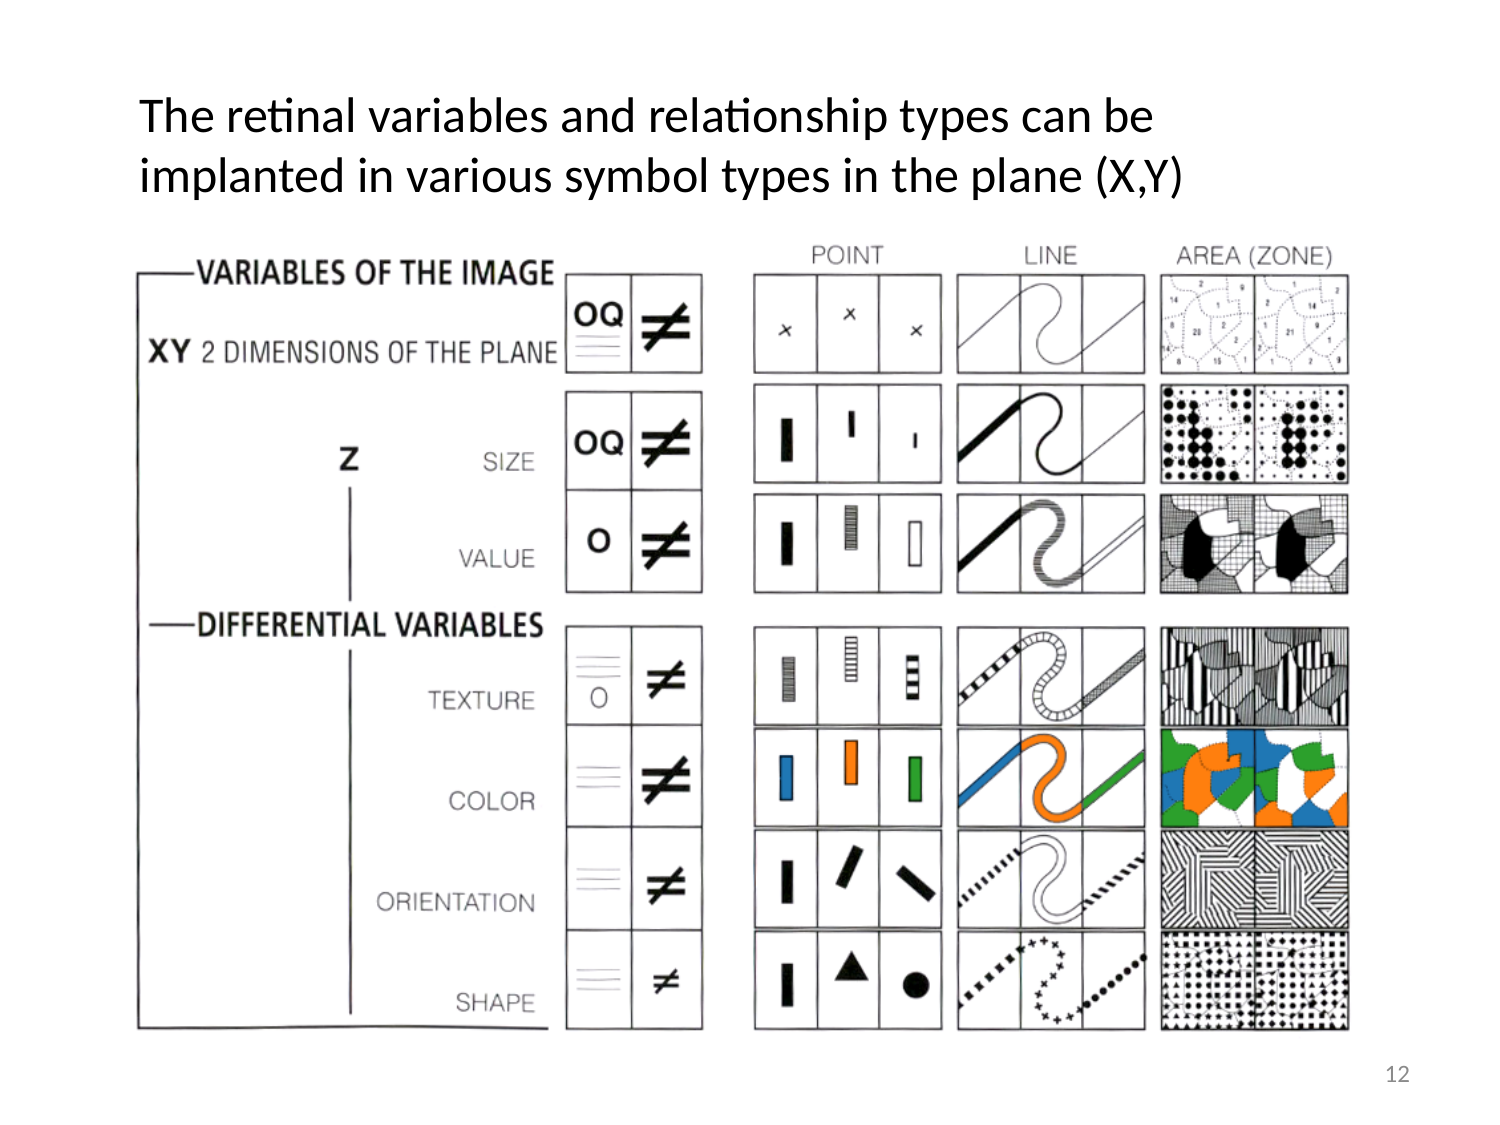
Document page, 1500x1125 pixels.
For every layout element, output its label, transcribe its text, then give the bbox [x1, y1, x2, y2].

slide_number 12 [1074, 1042, 1425, 1103]
text_box The retinal variables and relationship types can be implanted in various symbol types in the plane (X,Y) [125, 74, 1350, 210]
picture [124, 237, 1367, 1042]
